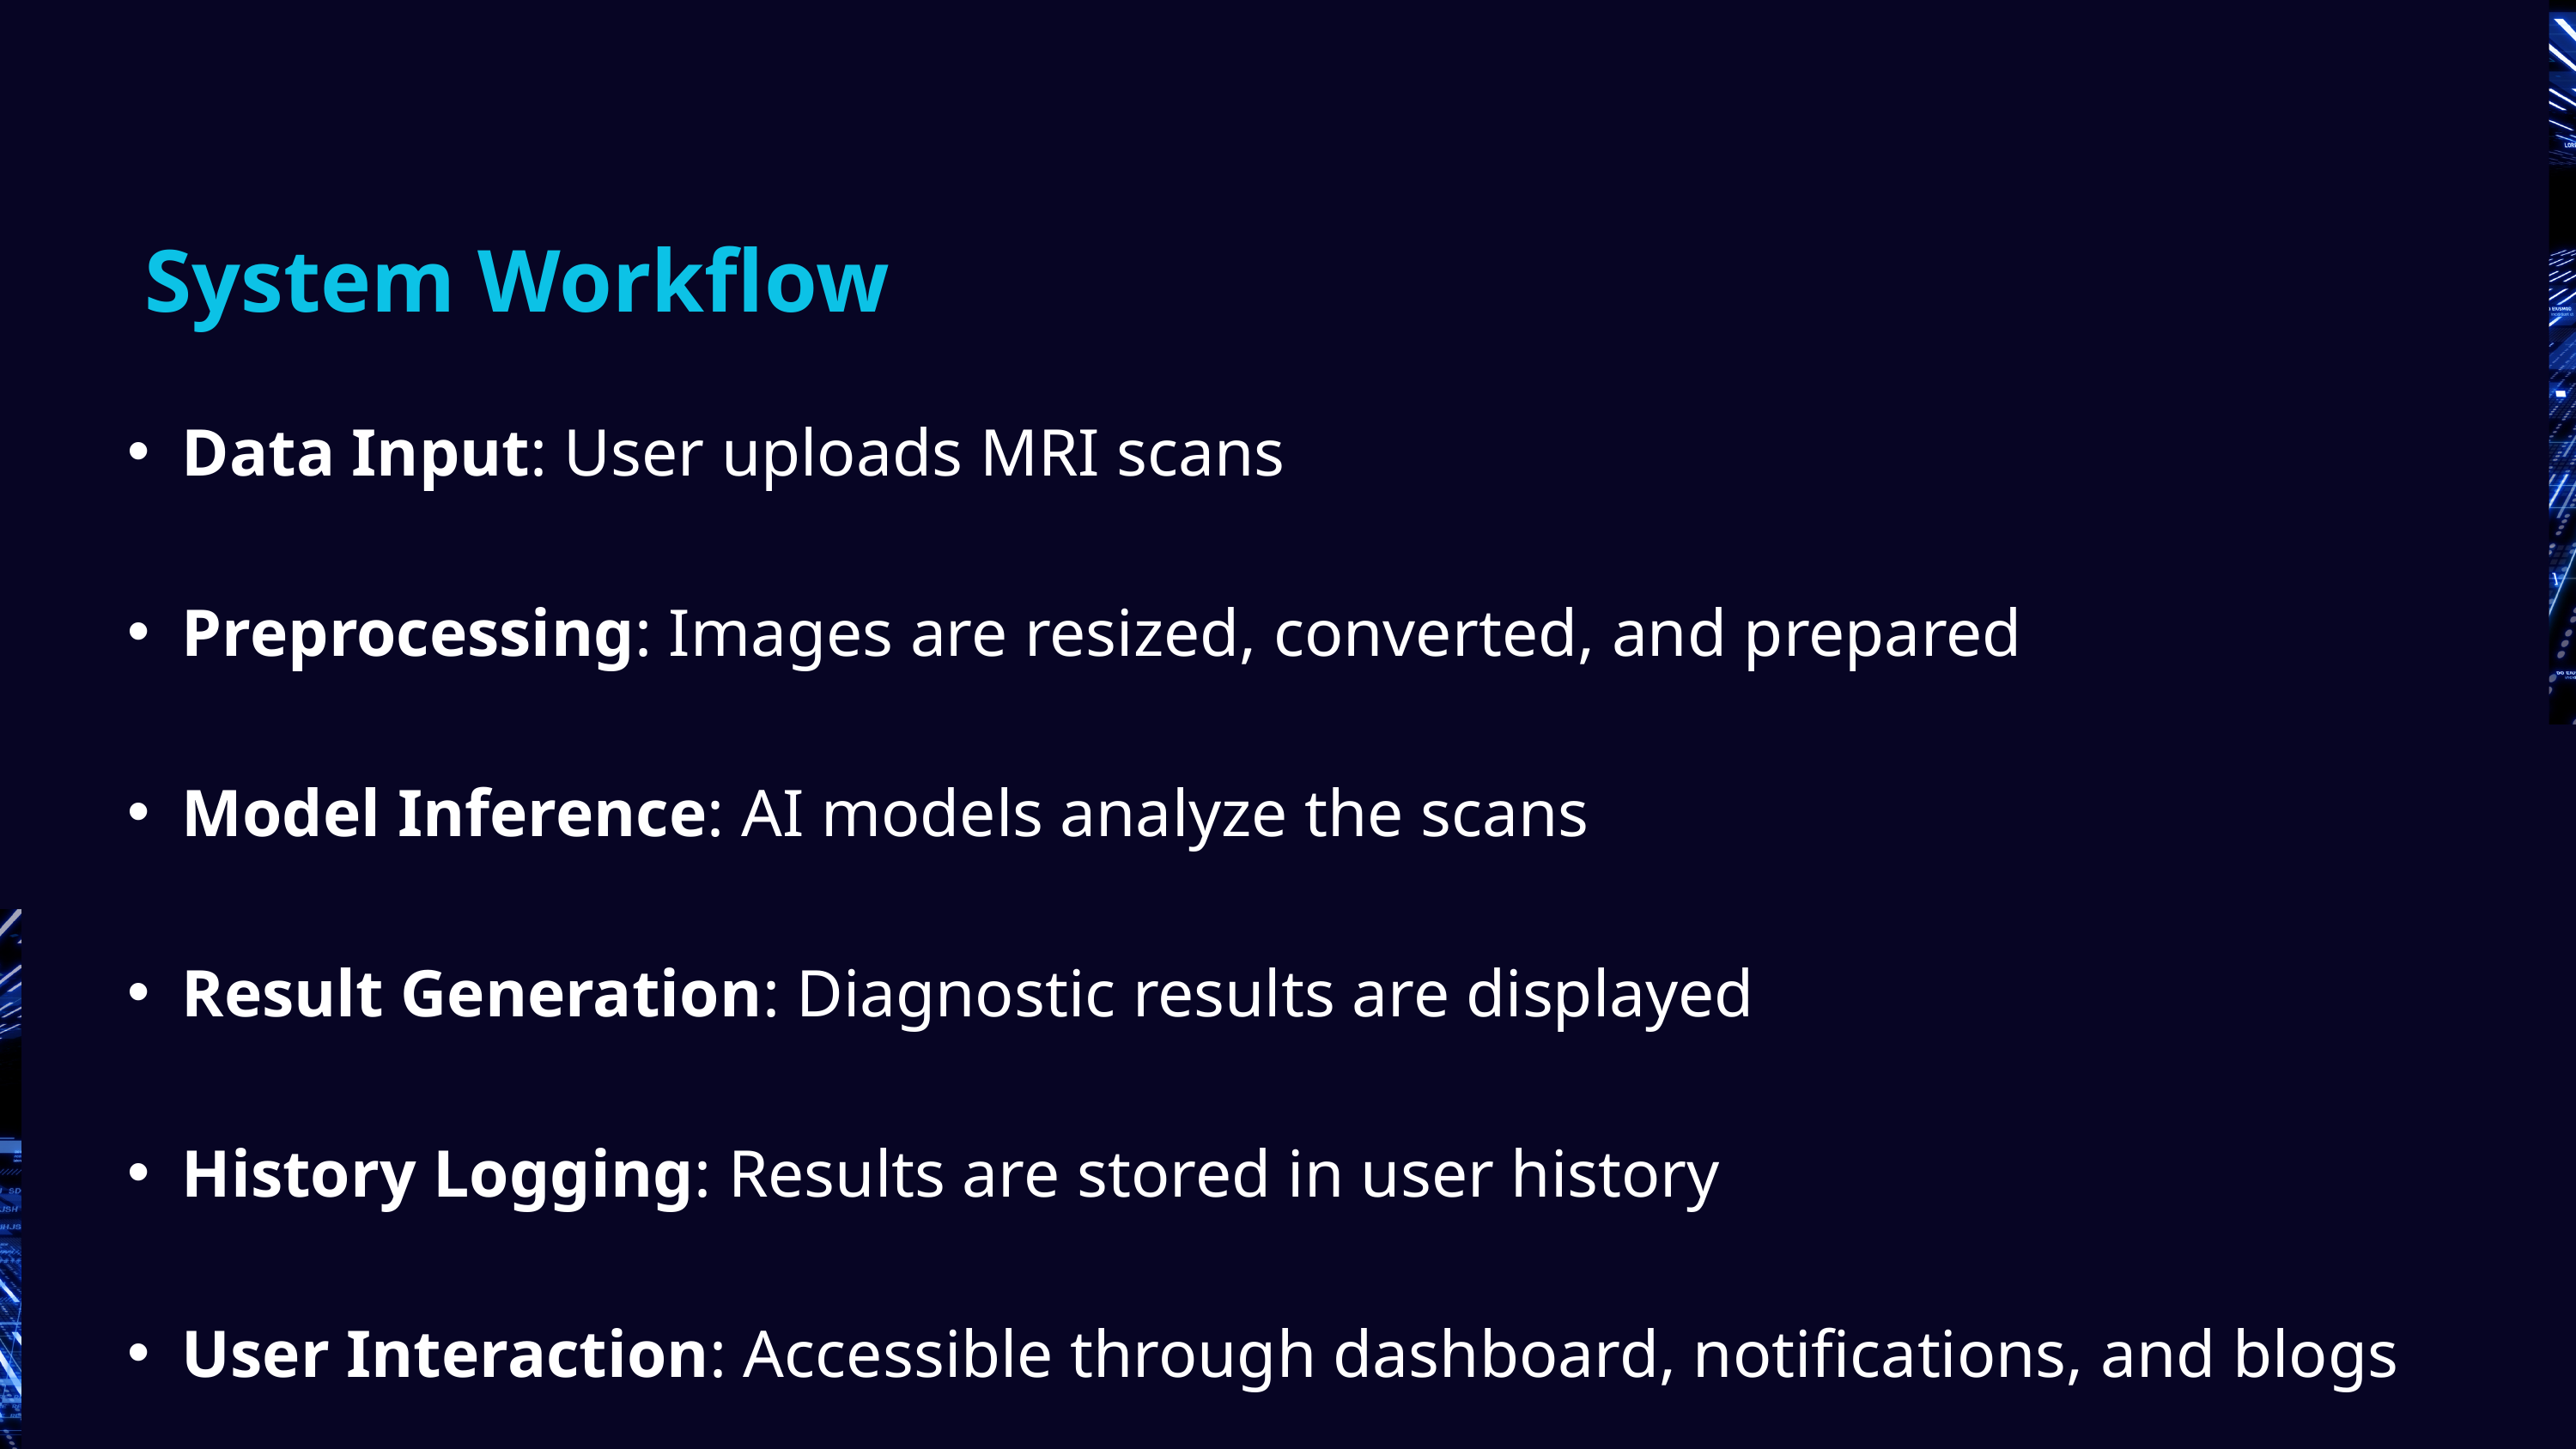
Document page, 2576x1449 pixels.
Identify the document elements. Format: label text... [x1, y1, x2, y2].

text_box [2549, 0, 2576, 724]
text_box Data Input: User uploads MRI scans Preprocessing: Images are resized, converted, and prepared Model Inference: AI models analyze the scans Result Generation: Diagnostic results are displayed History Logging: Results are stored in user history User Interaction: Accessible through dashboard, notifications, and blogs [72, 398, 2515, 1449]
text_box System Workflow [144, 209, 1120, 330]
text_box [0, 909, 22, 1449]
